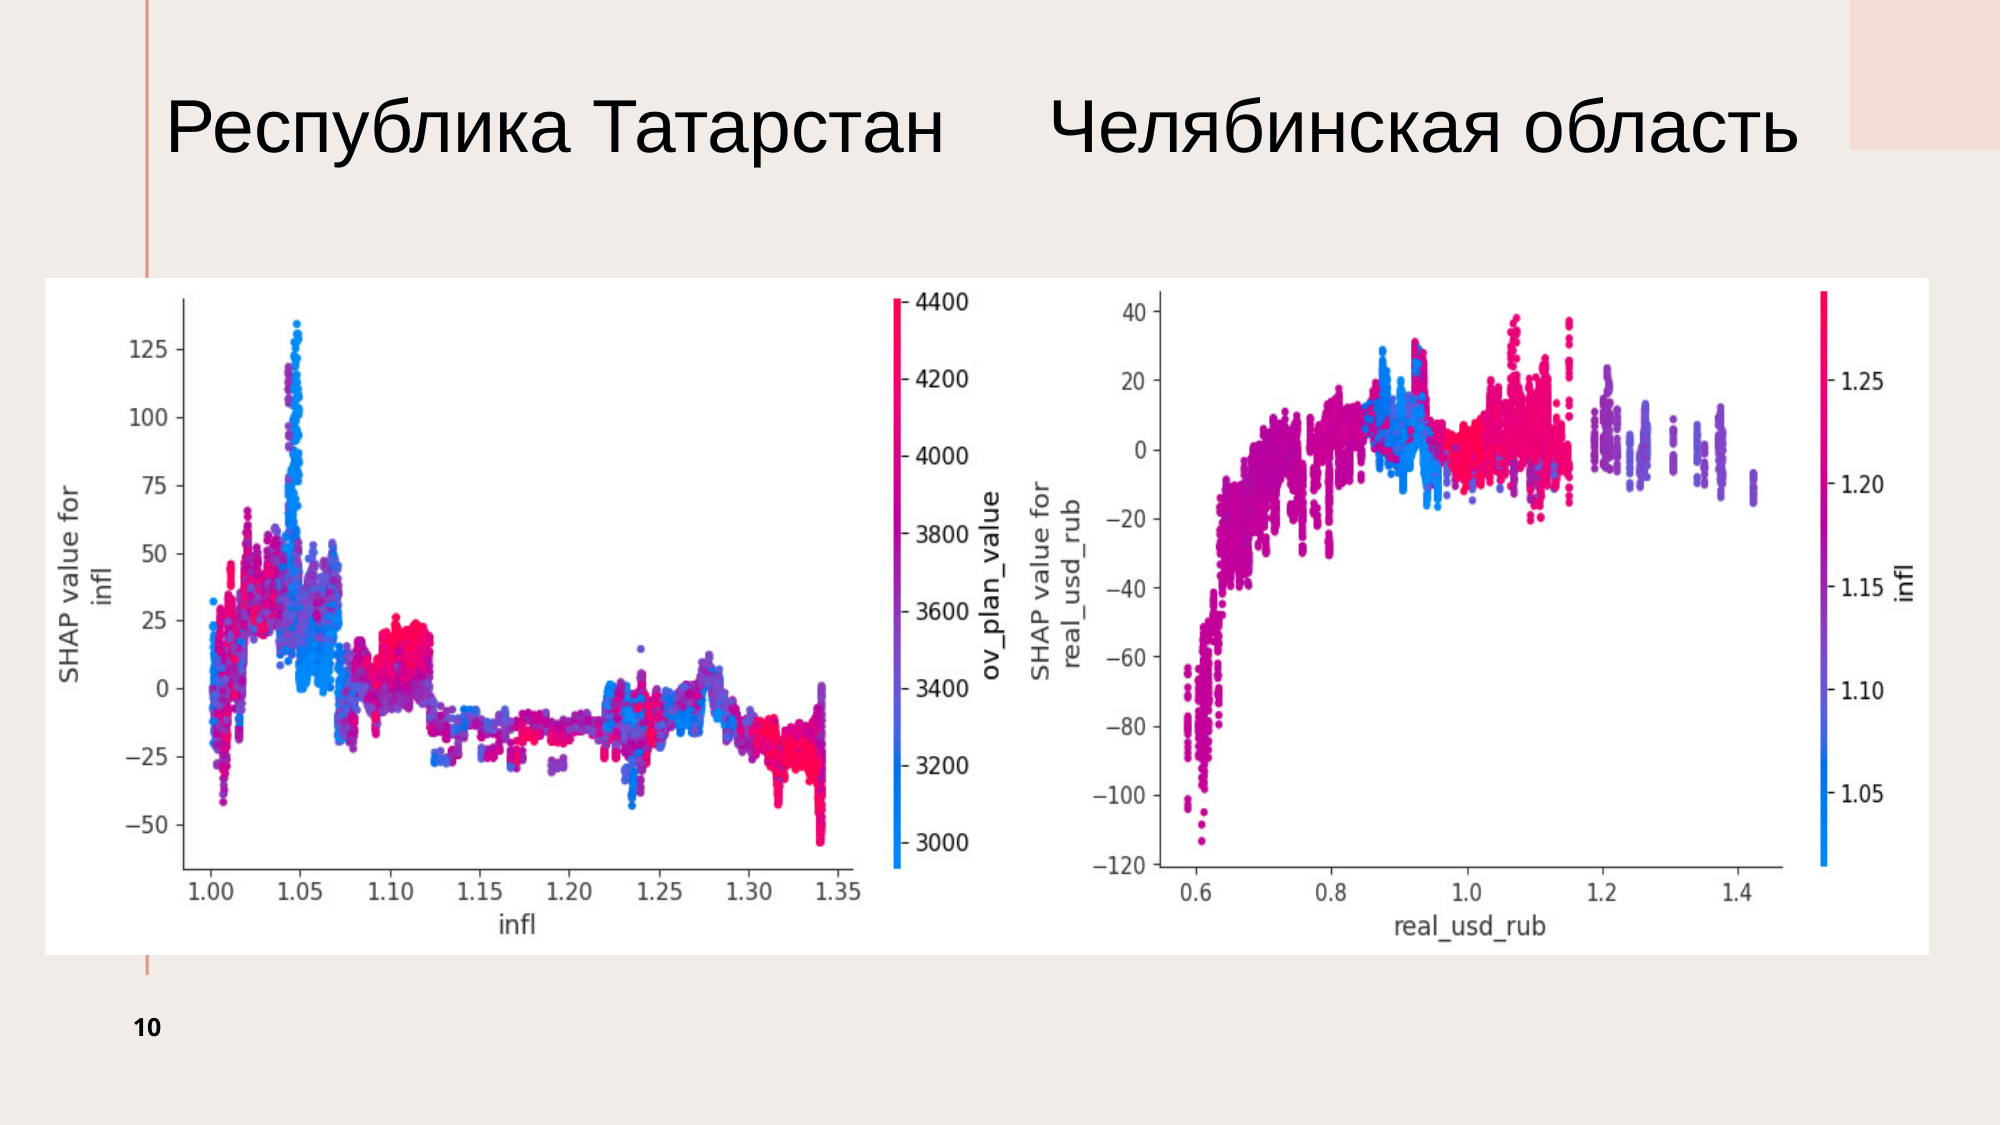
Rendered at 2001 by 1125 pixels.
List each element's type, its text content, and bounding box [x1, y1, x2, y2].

picture [45, 278, 1929, 956]
title Республика Татарстан [165, 10, 1048, 246]
slide_number ‹#› [67, 975, 227, 1082]
title Челябинская область [1048, 10, 2000, 246]
